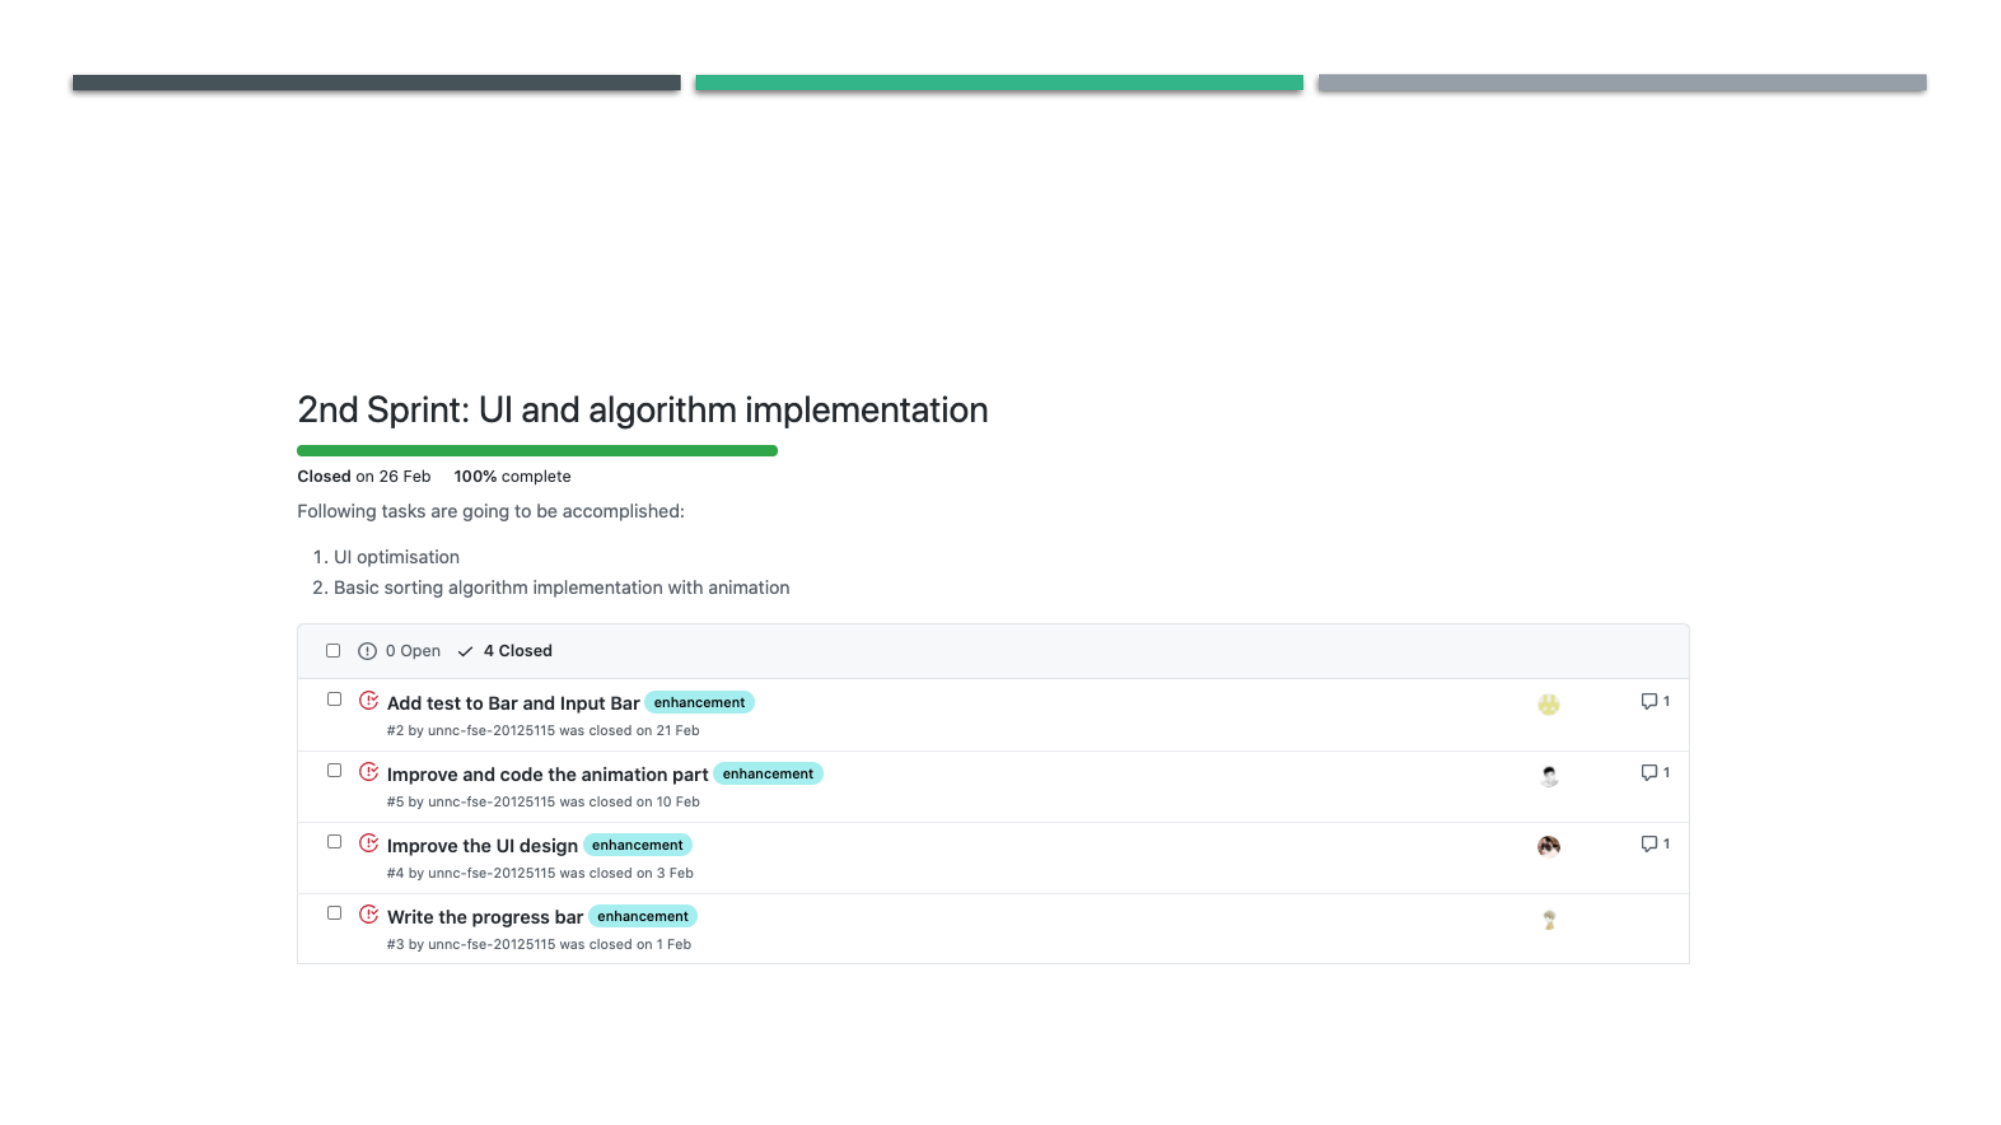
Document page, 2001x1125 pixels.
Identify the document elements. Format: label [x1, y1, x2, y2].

list [283, 383, 1717, 981]
